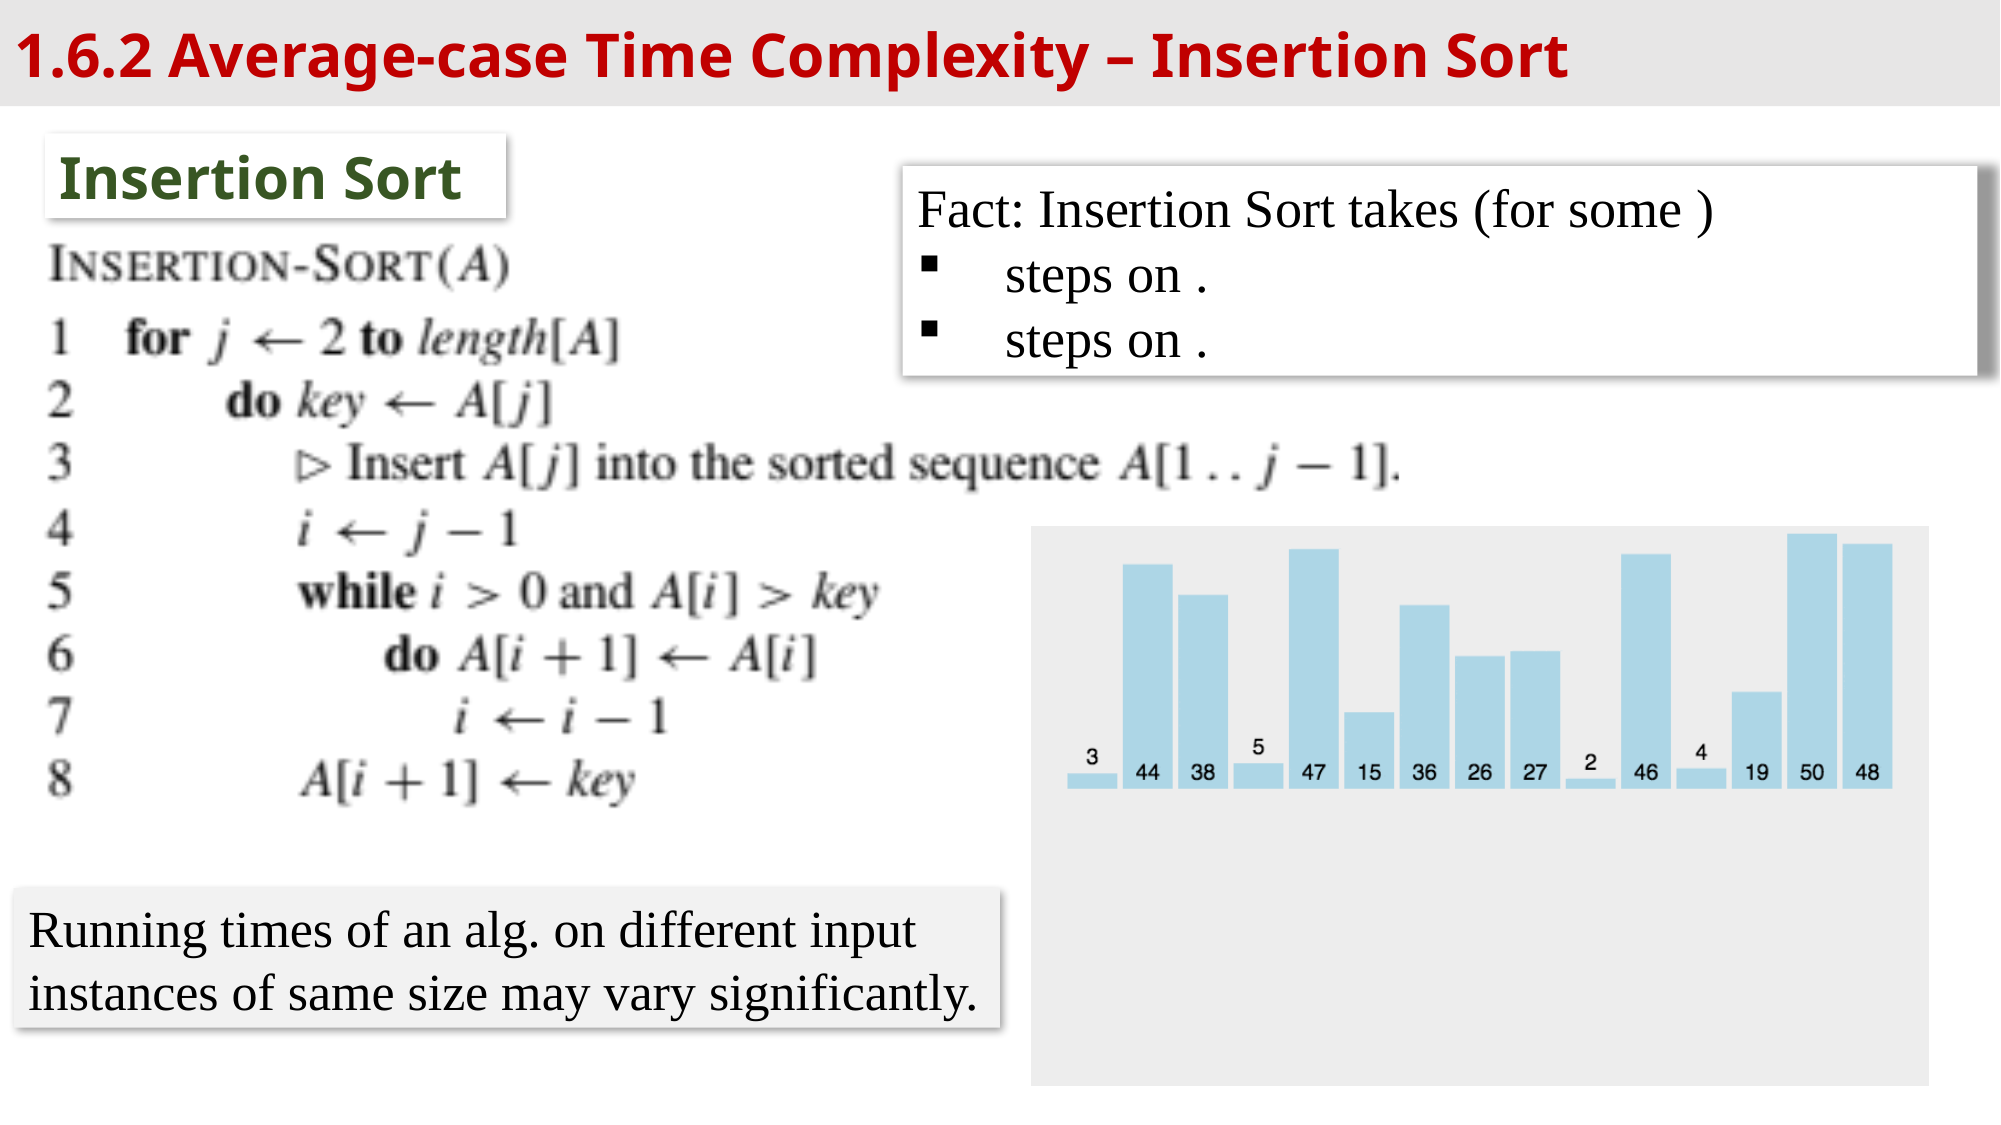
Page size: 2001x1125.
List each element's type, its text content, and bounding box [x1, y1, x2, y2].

text_box Running times of an alg. on different input instances of same size may vary significantly. [13, 888, 1000, 1028]
text_box 1.6.2 Average-case Time Complexity – Insertion Sort [0, 0, 2000, 107]
text_box Insertion Sort [45, 133, 506, 219]
picture [39, 238, 1929, 1086]
